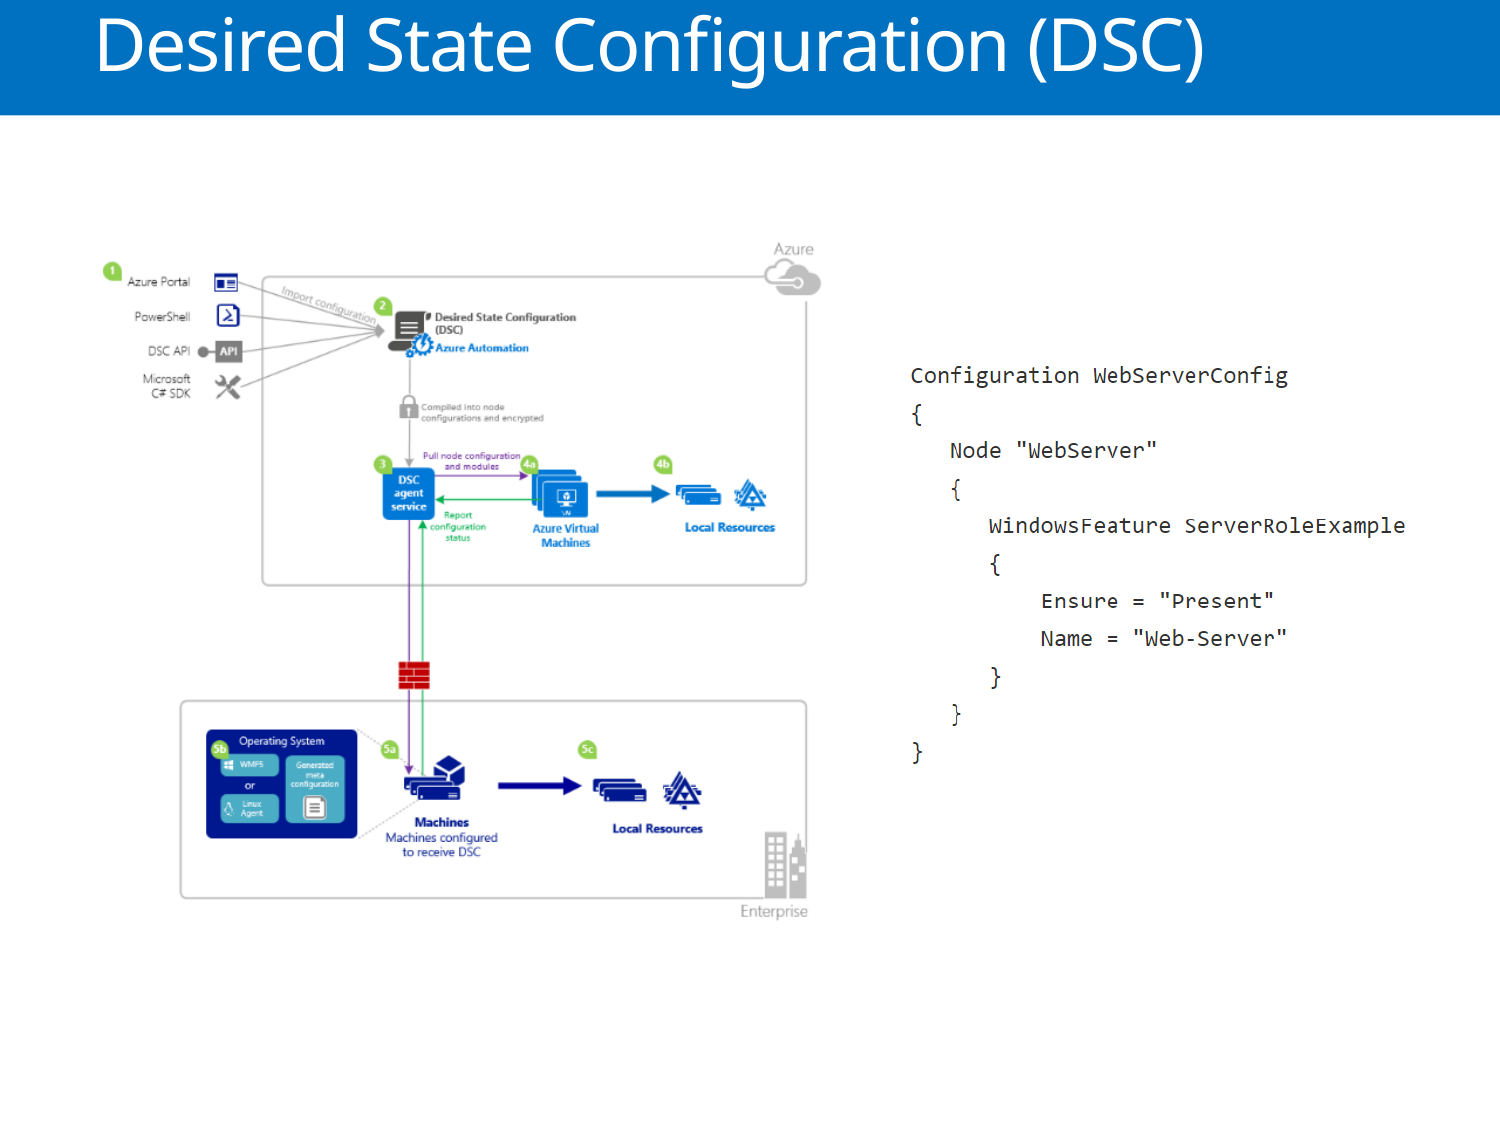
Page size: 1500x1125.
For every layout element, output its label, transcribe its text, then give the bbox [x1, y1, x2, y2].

title Desired State Configuration (DSC) [75, 0, 1351, 122]
picture [878, 349, 1425, 776]
picture [75, 225, 847, 931]
